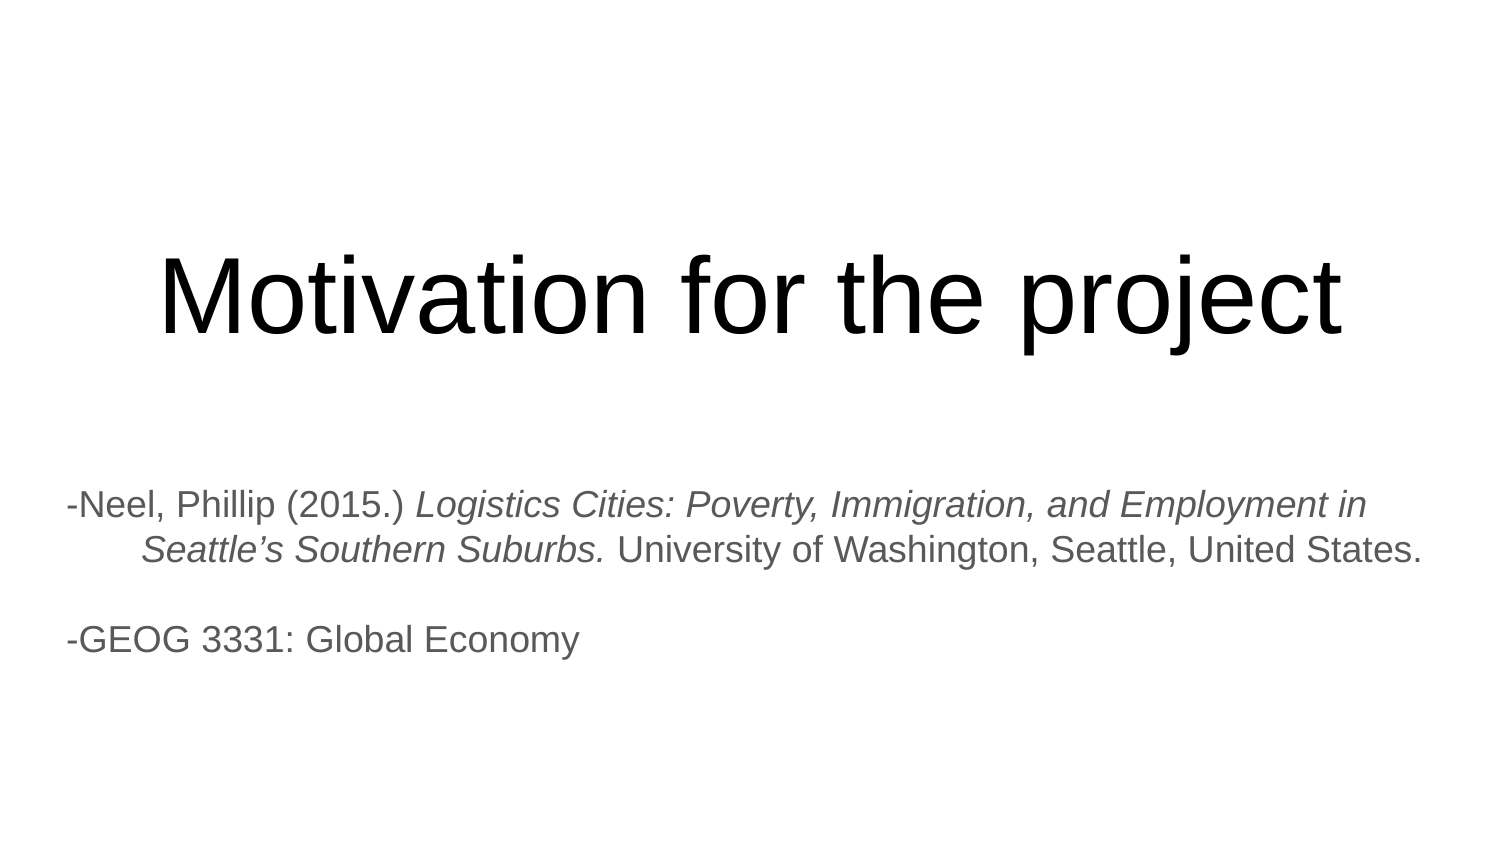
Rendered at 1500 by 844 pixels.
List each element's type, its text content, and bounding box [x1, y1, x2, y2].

title Motivation for the project [51, 122, 1449, 459]
subtitle -Neel, Phillip (2015.) Logistics Cities: Poverty, Immigration, and Employment in Seattle’s Southern Suburbs. University of Washington, Seattle, United States. -GEOG 3331: Global Economy [51, 464, 1449, 595]
